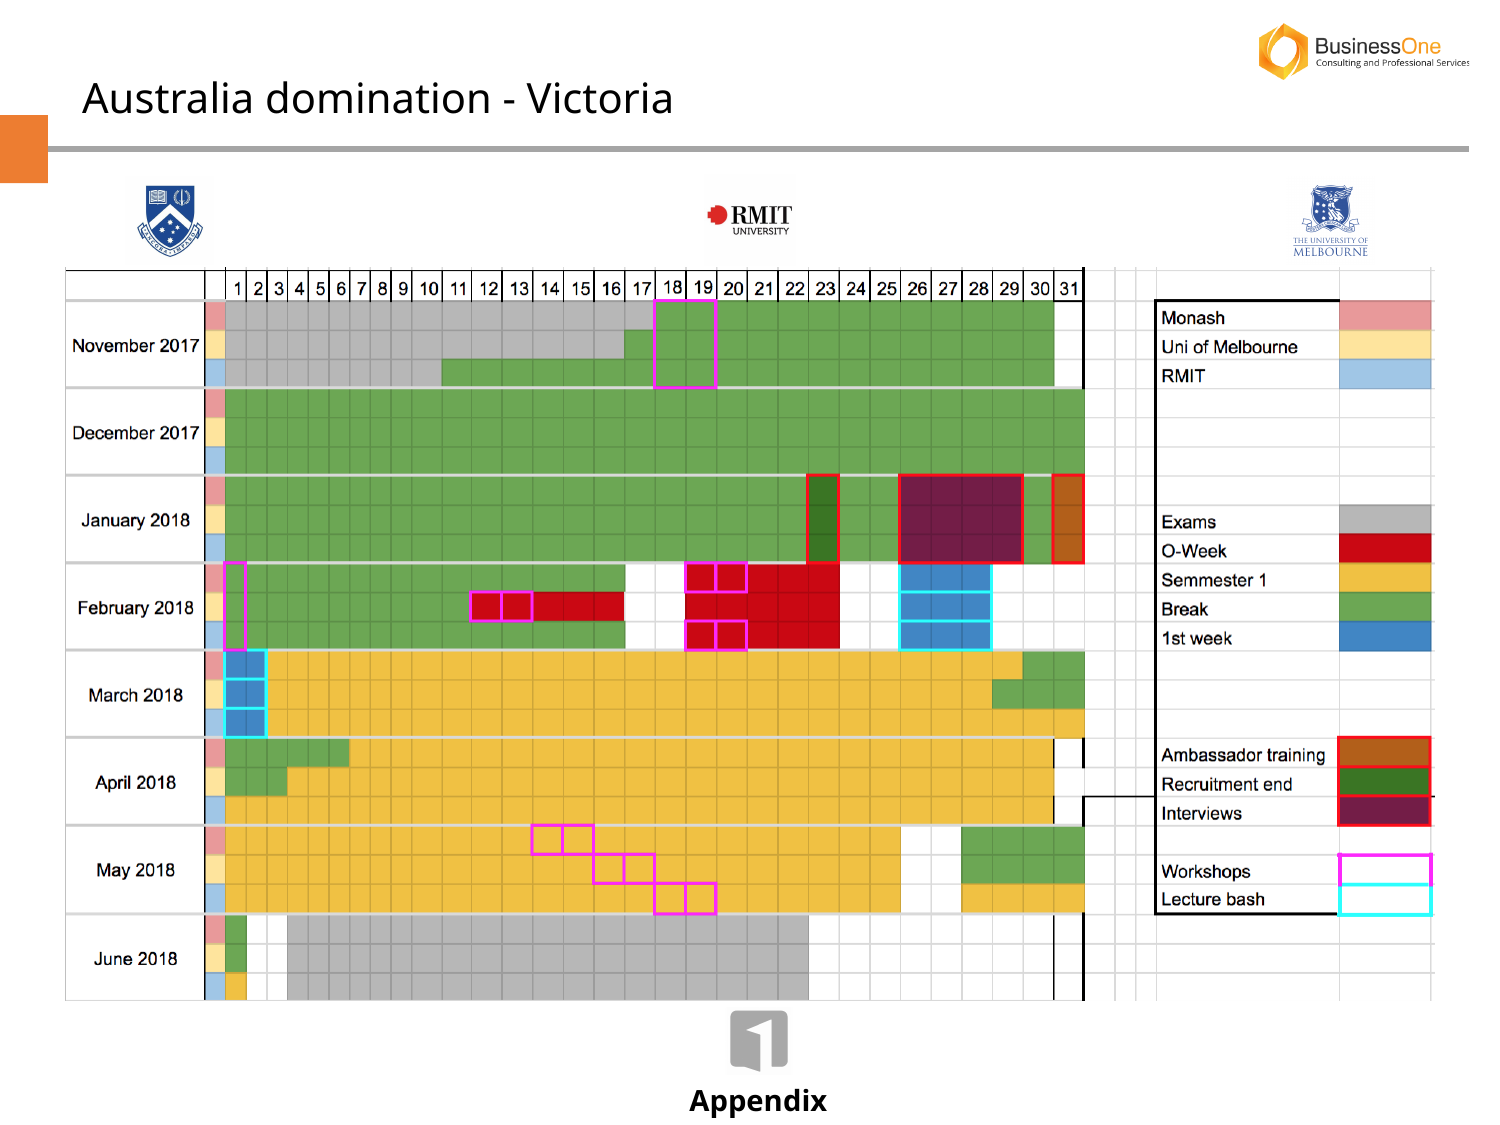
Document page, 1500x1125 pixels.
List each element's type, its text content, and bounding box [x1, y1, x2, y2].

picture [1259, 23, 1470, 80]
picture [124, 176, 214, 265]
picture [1286, 176, 1375, 265]
text_box Australia domination - Victoria [67, 64, 1219, 126]
picture [725, 1007, 793, 1075]
picture [65, 174, 1435, 1001]
